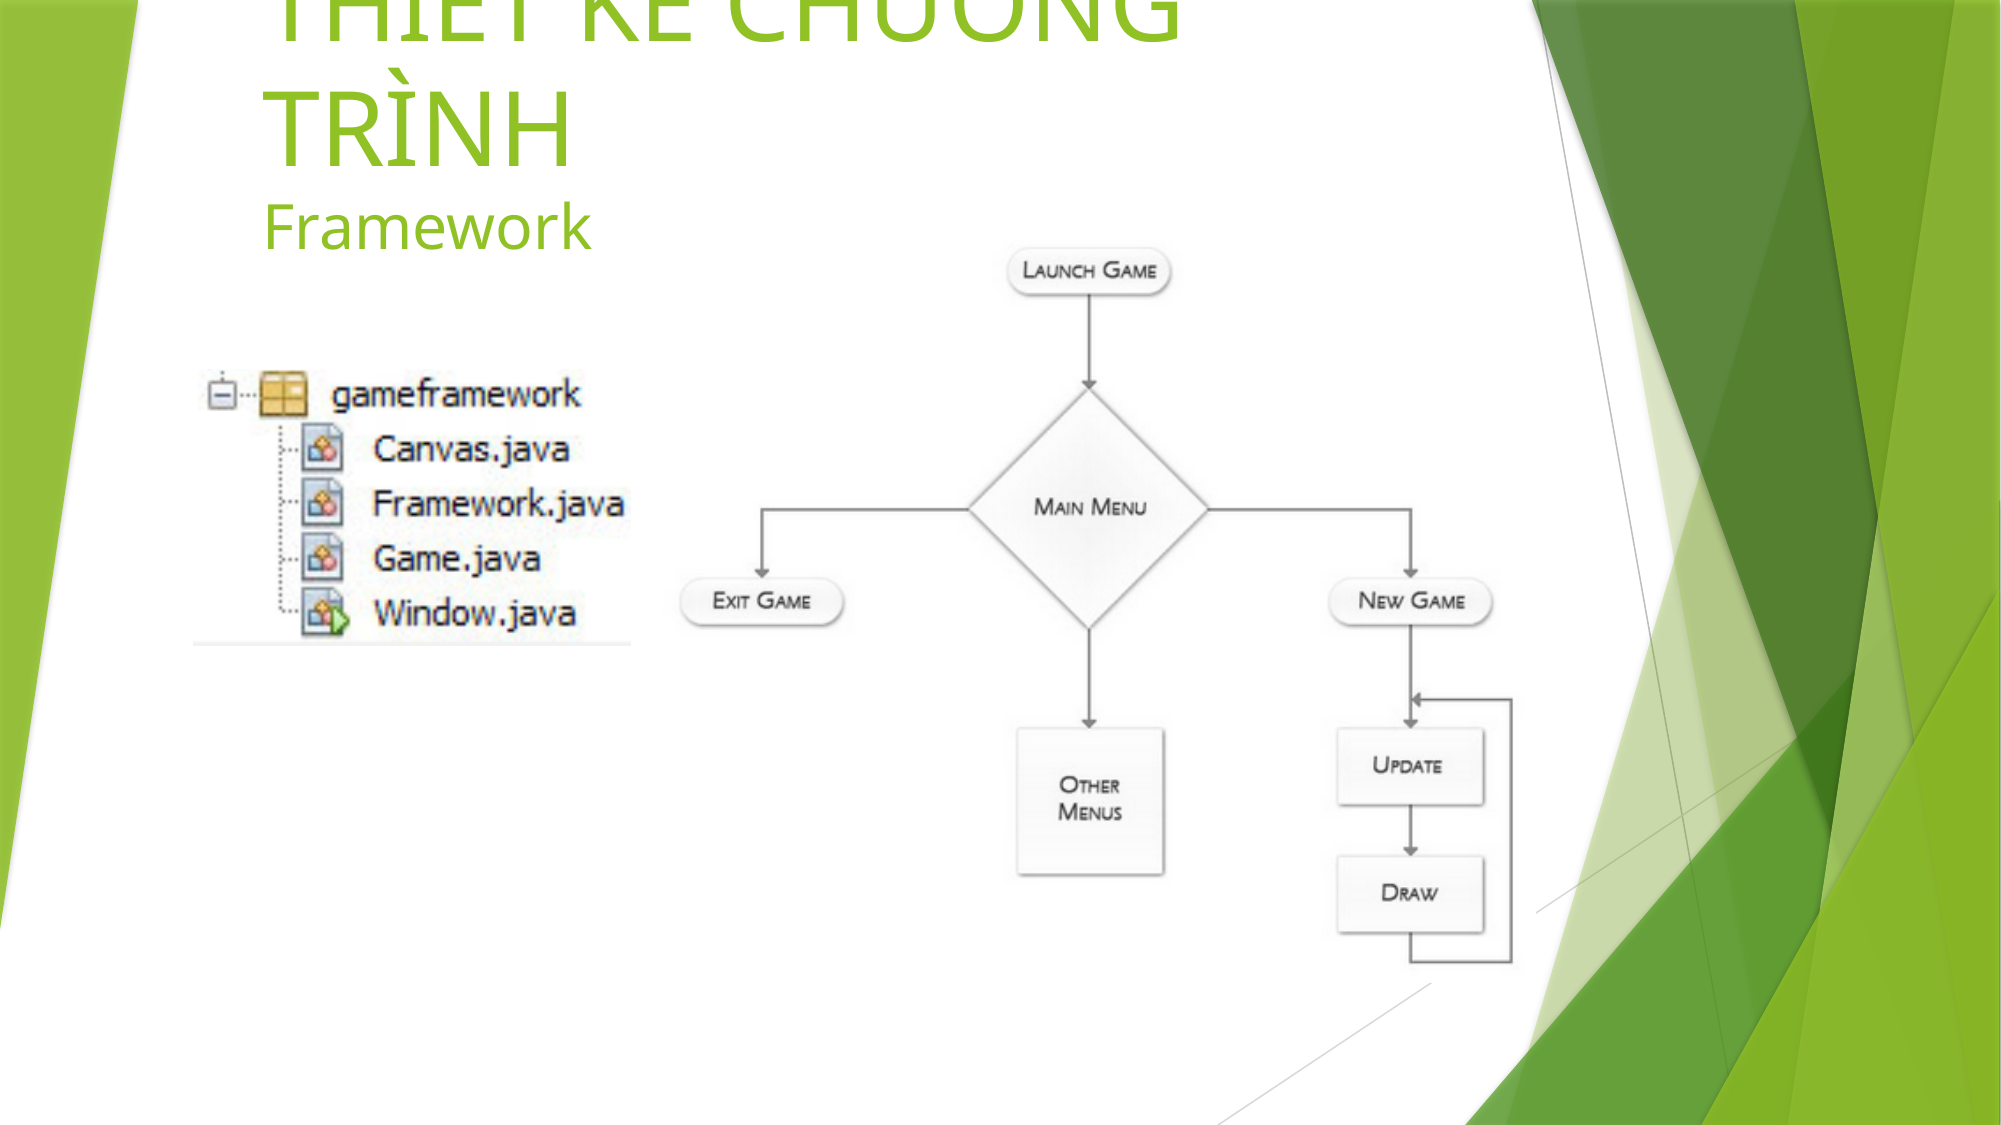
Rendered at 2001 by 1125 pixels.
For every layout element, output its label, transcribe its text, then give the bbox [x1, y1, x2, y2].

picture [654, 221, 1536, 983]
title THIẾT KẾ CHƯƠNG TRÌNH Framework [247, 0, 1522, 271]
picture [192, 368, 631, 647]
